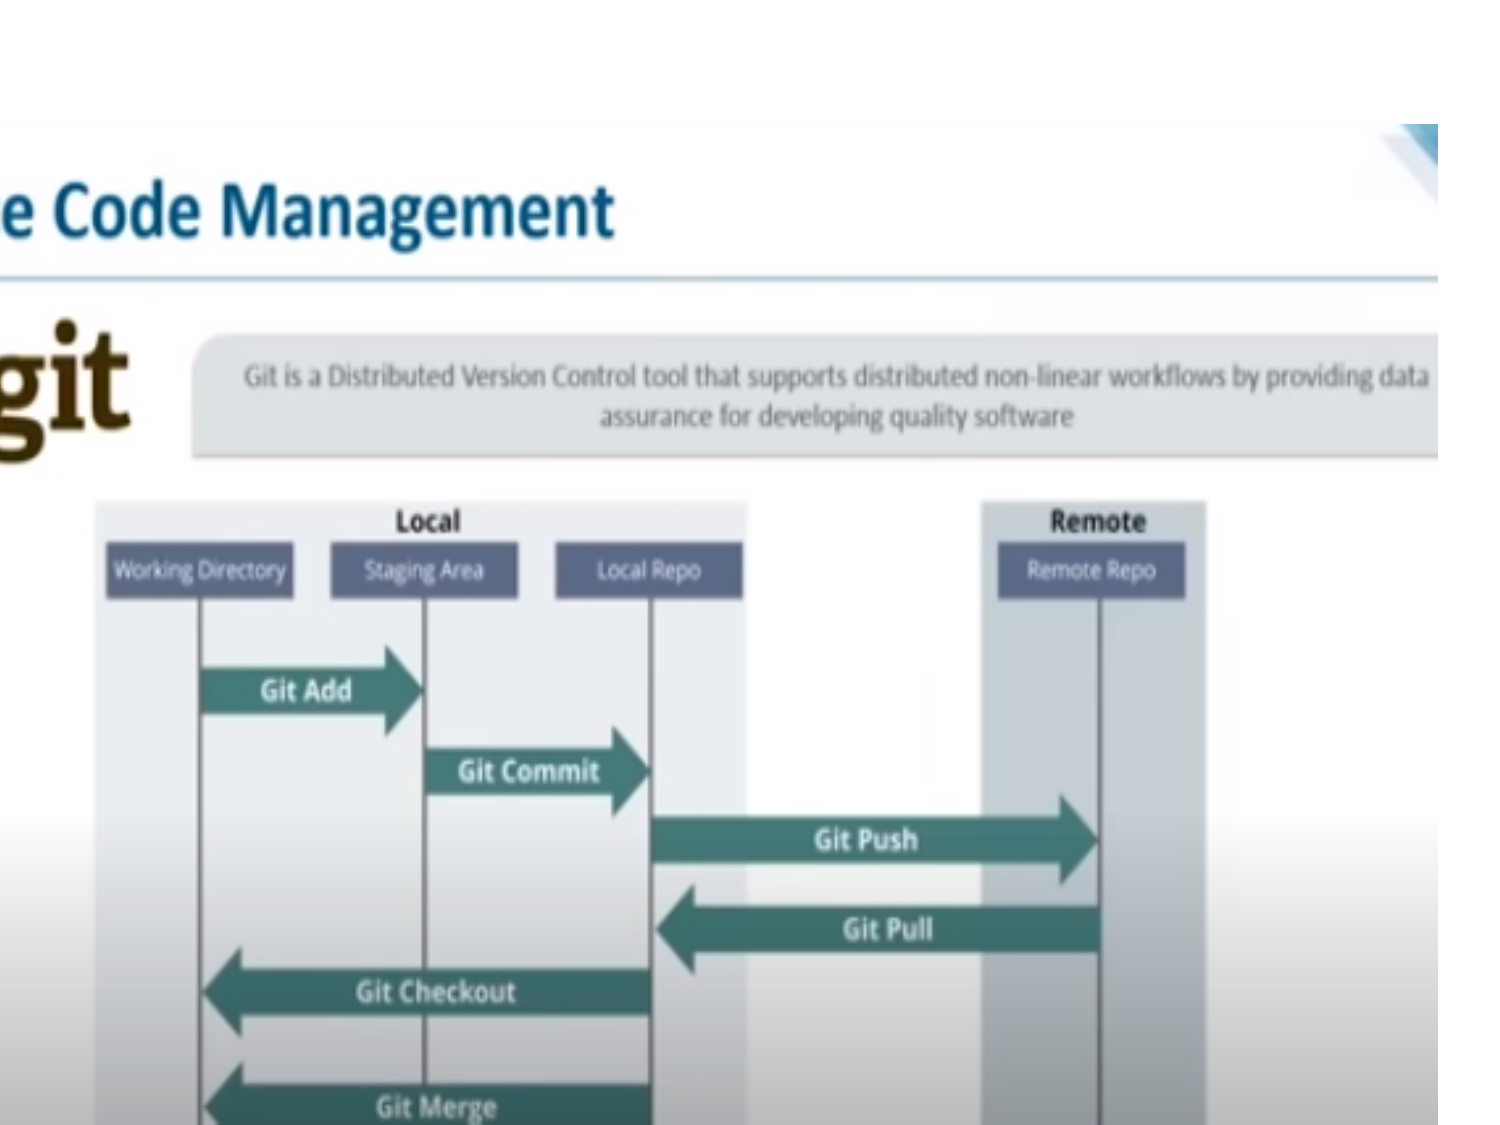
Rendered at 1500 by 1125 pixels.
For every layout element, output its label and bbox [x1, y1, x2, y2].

list [0, 124, 1438, 1125]
